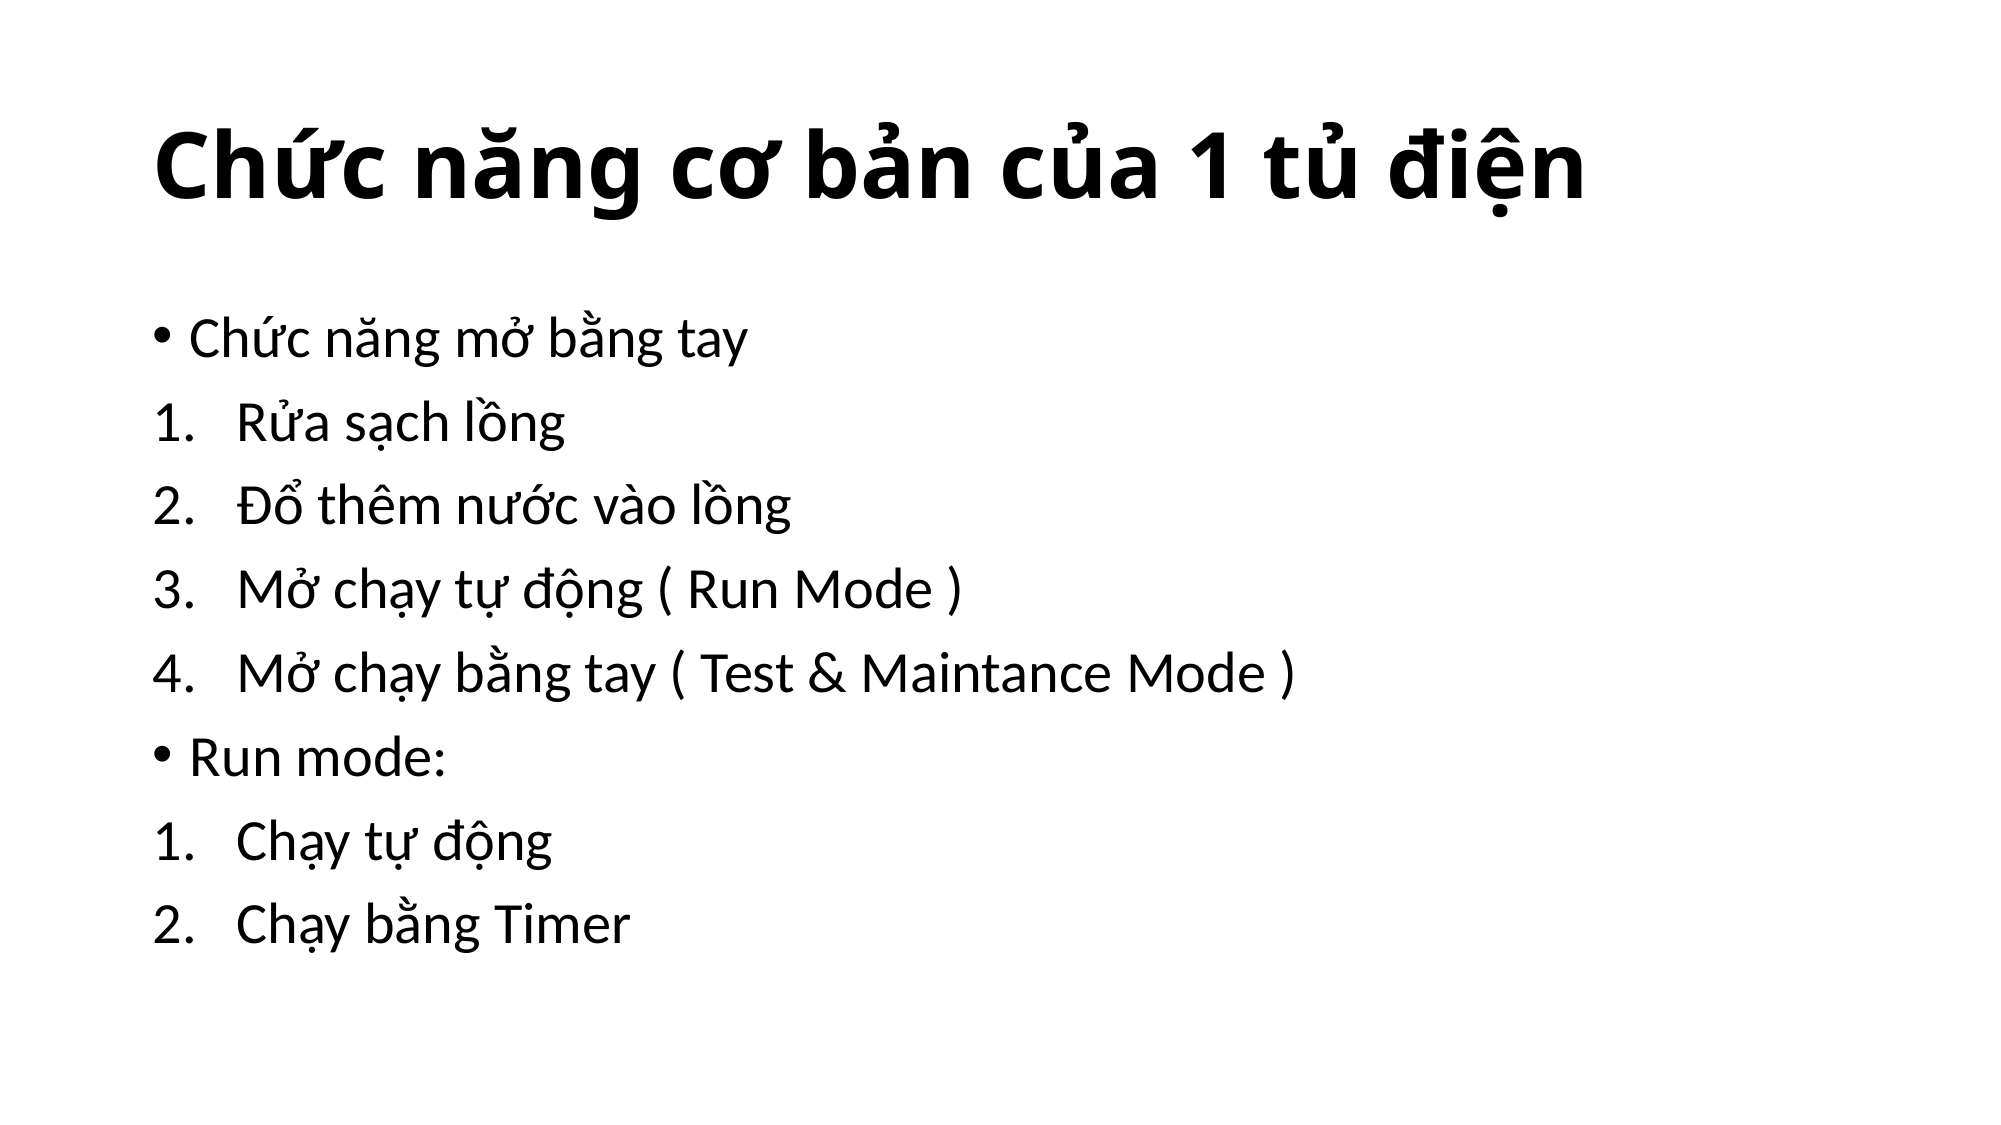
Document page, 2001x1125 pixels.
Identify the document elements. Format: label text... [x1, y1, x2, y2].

title Chức năng cơ bản của 1 tủ điện [137, 59, 1898, 278]
list Chức năng mở bằng tay Rửa sạch lồng Đổ thêm nước vào lồng Mở chạy tự động ( Run Mode ) Mở chạy bằng tay ( Test & Maintance Mode ) Run mode: Chạy tự động Chạy bằng Timer [137, 299, 1863, 1014]
